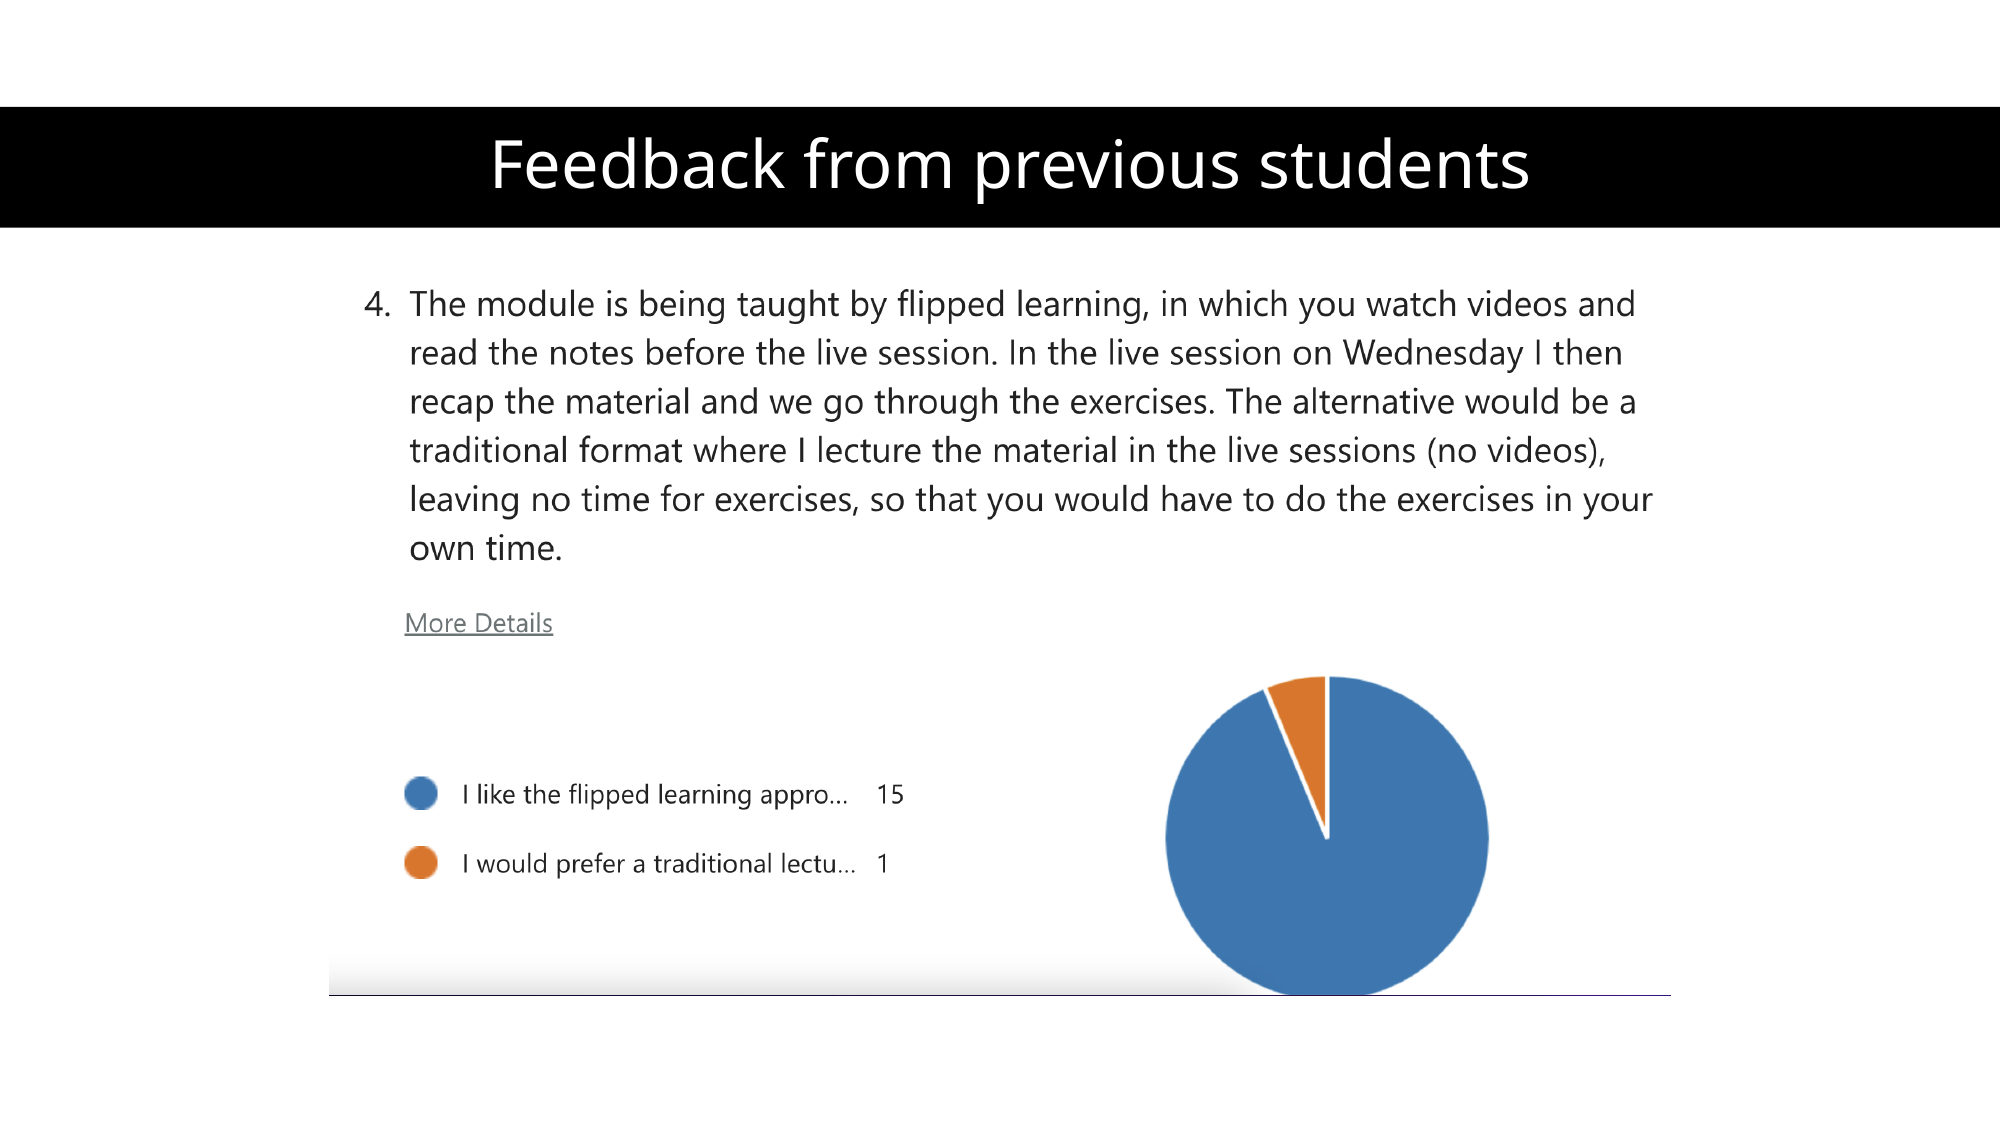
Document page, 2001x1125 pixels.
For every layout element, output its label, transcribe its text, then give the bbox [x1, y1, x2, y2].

text_box [0, 106, 2000, 229]
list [329, 274, 1671, 996]
title Feedback from previous students [91, 105, 1931, 228]
